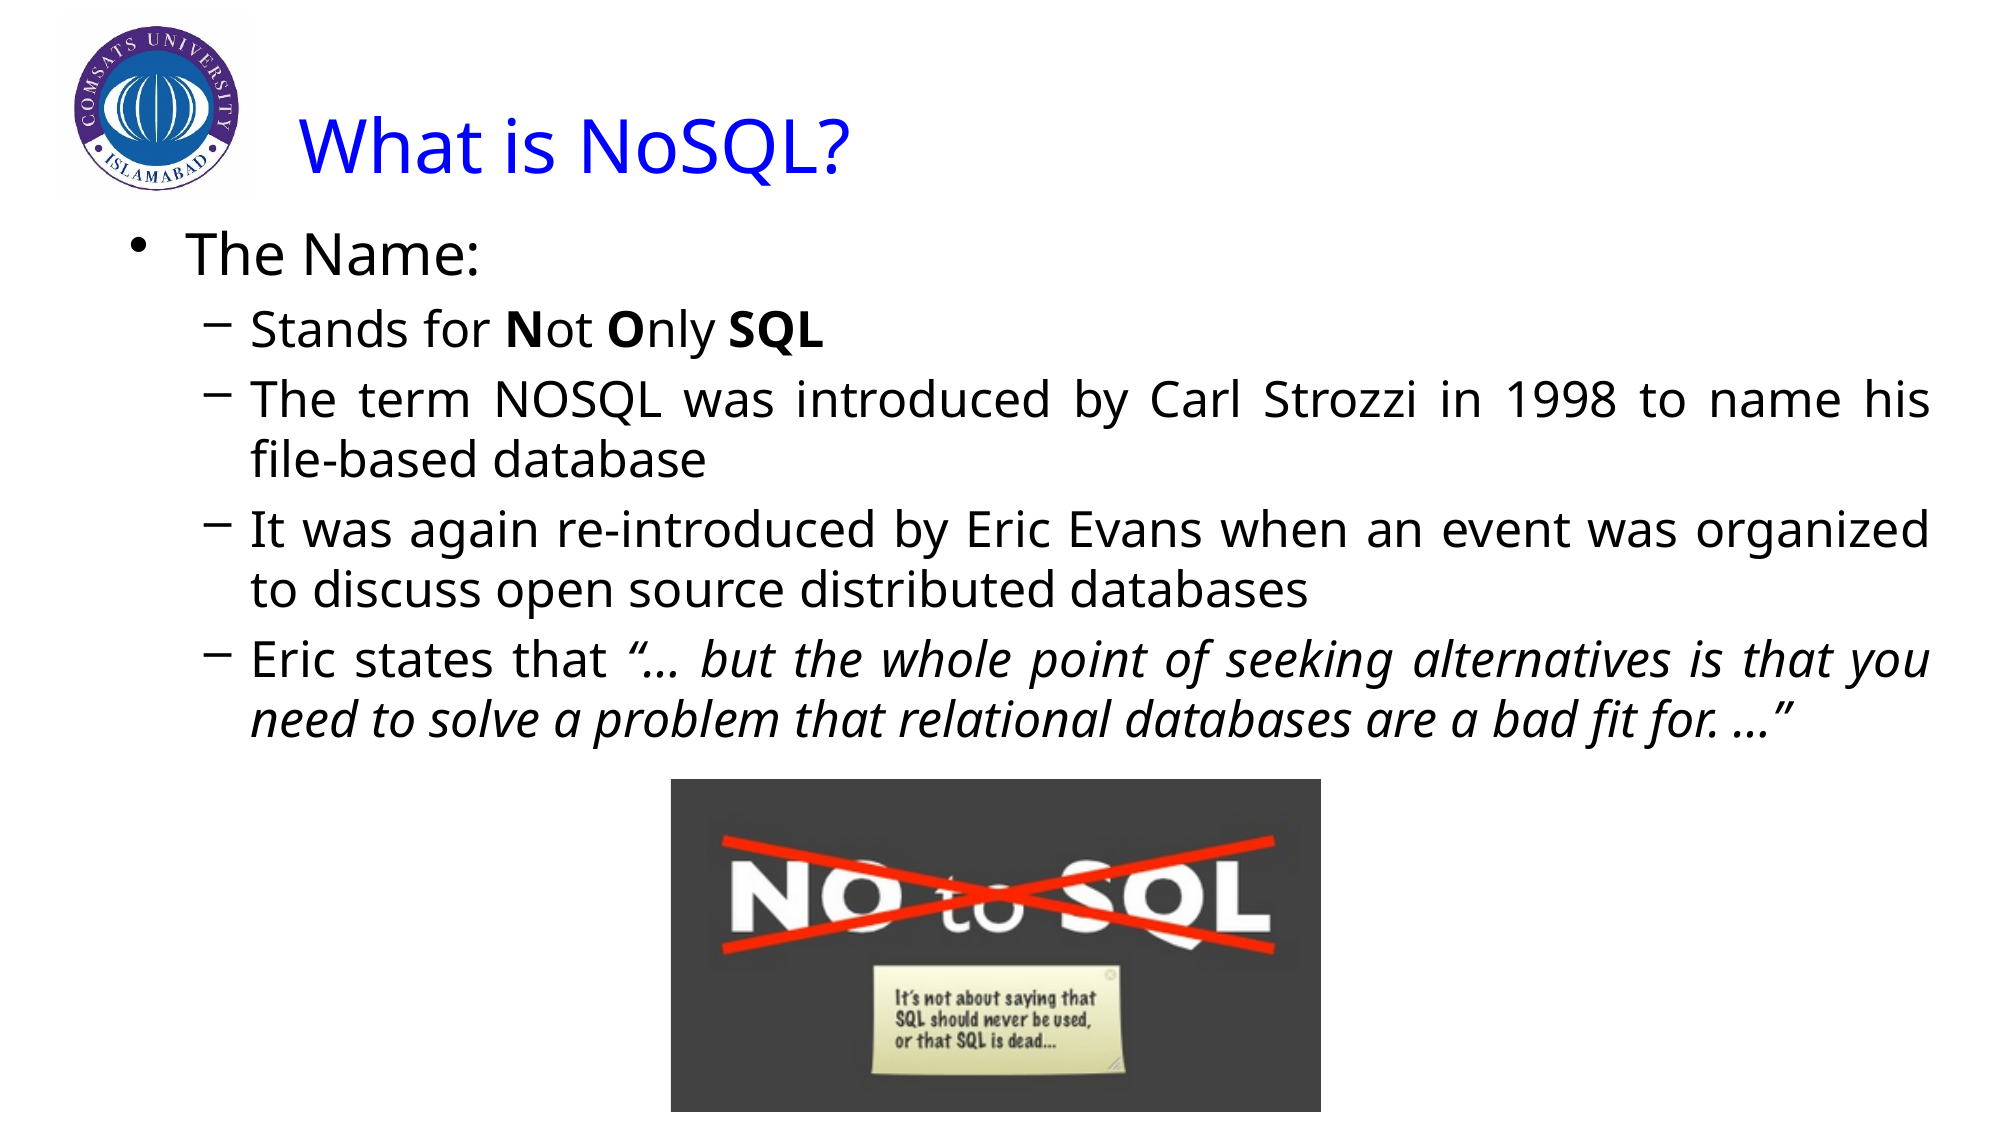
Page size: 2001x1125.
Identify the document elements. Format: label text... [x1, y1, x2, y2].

picture [670, 779, 1322, 1112]
list The Name: Stands for Not Only SQL The term NOSQL was introduced by Carl Strozzi in 1998 to name his file-based database It was again re-introduced by Eric Evans when an event was organized to discuss open source distributed databases Eric states that “… but the whole point of seeking alternatives is that you need to solve a problem that relational databases are a bad fit for. …” [114, 209, 1948, 1095]
title What is NoSQL? [283, 50, 1850, 209]
picture [62, 12, 250, 200]
